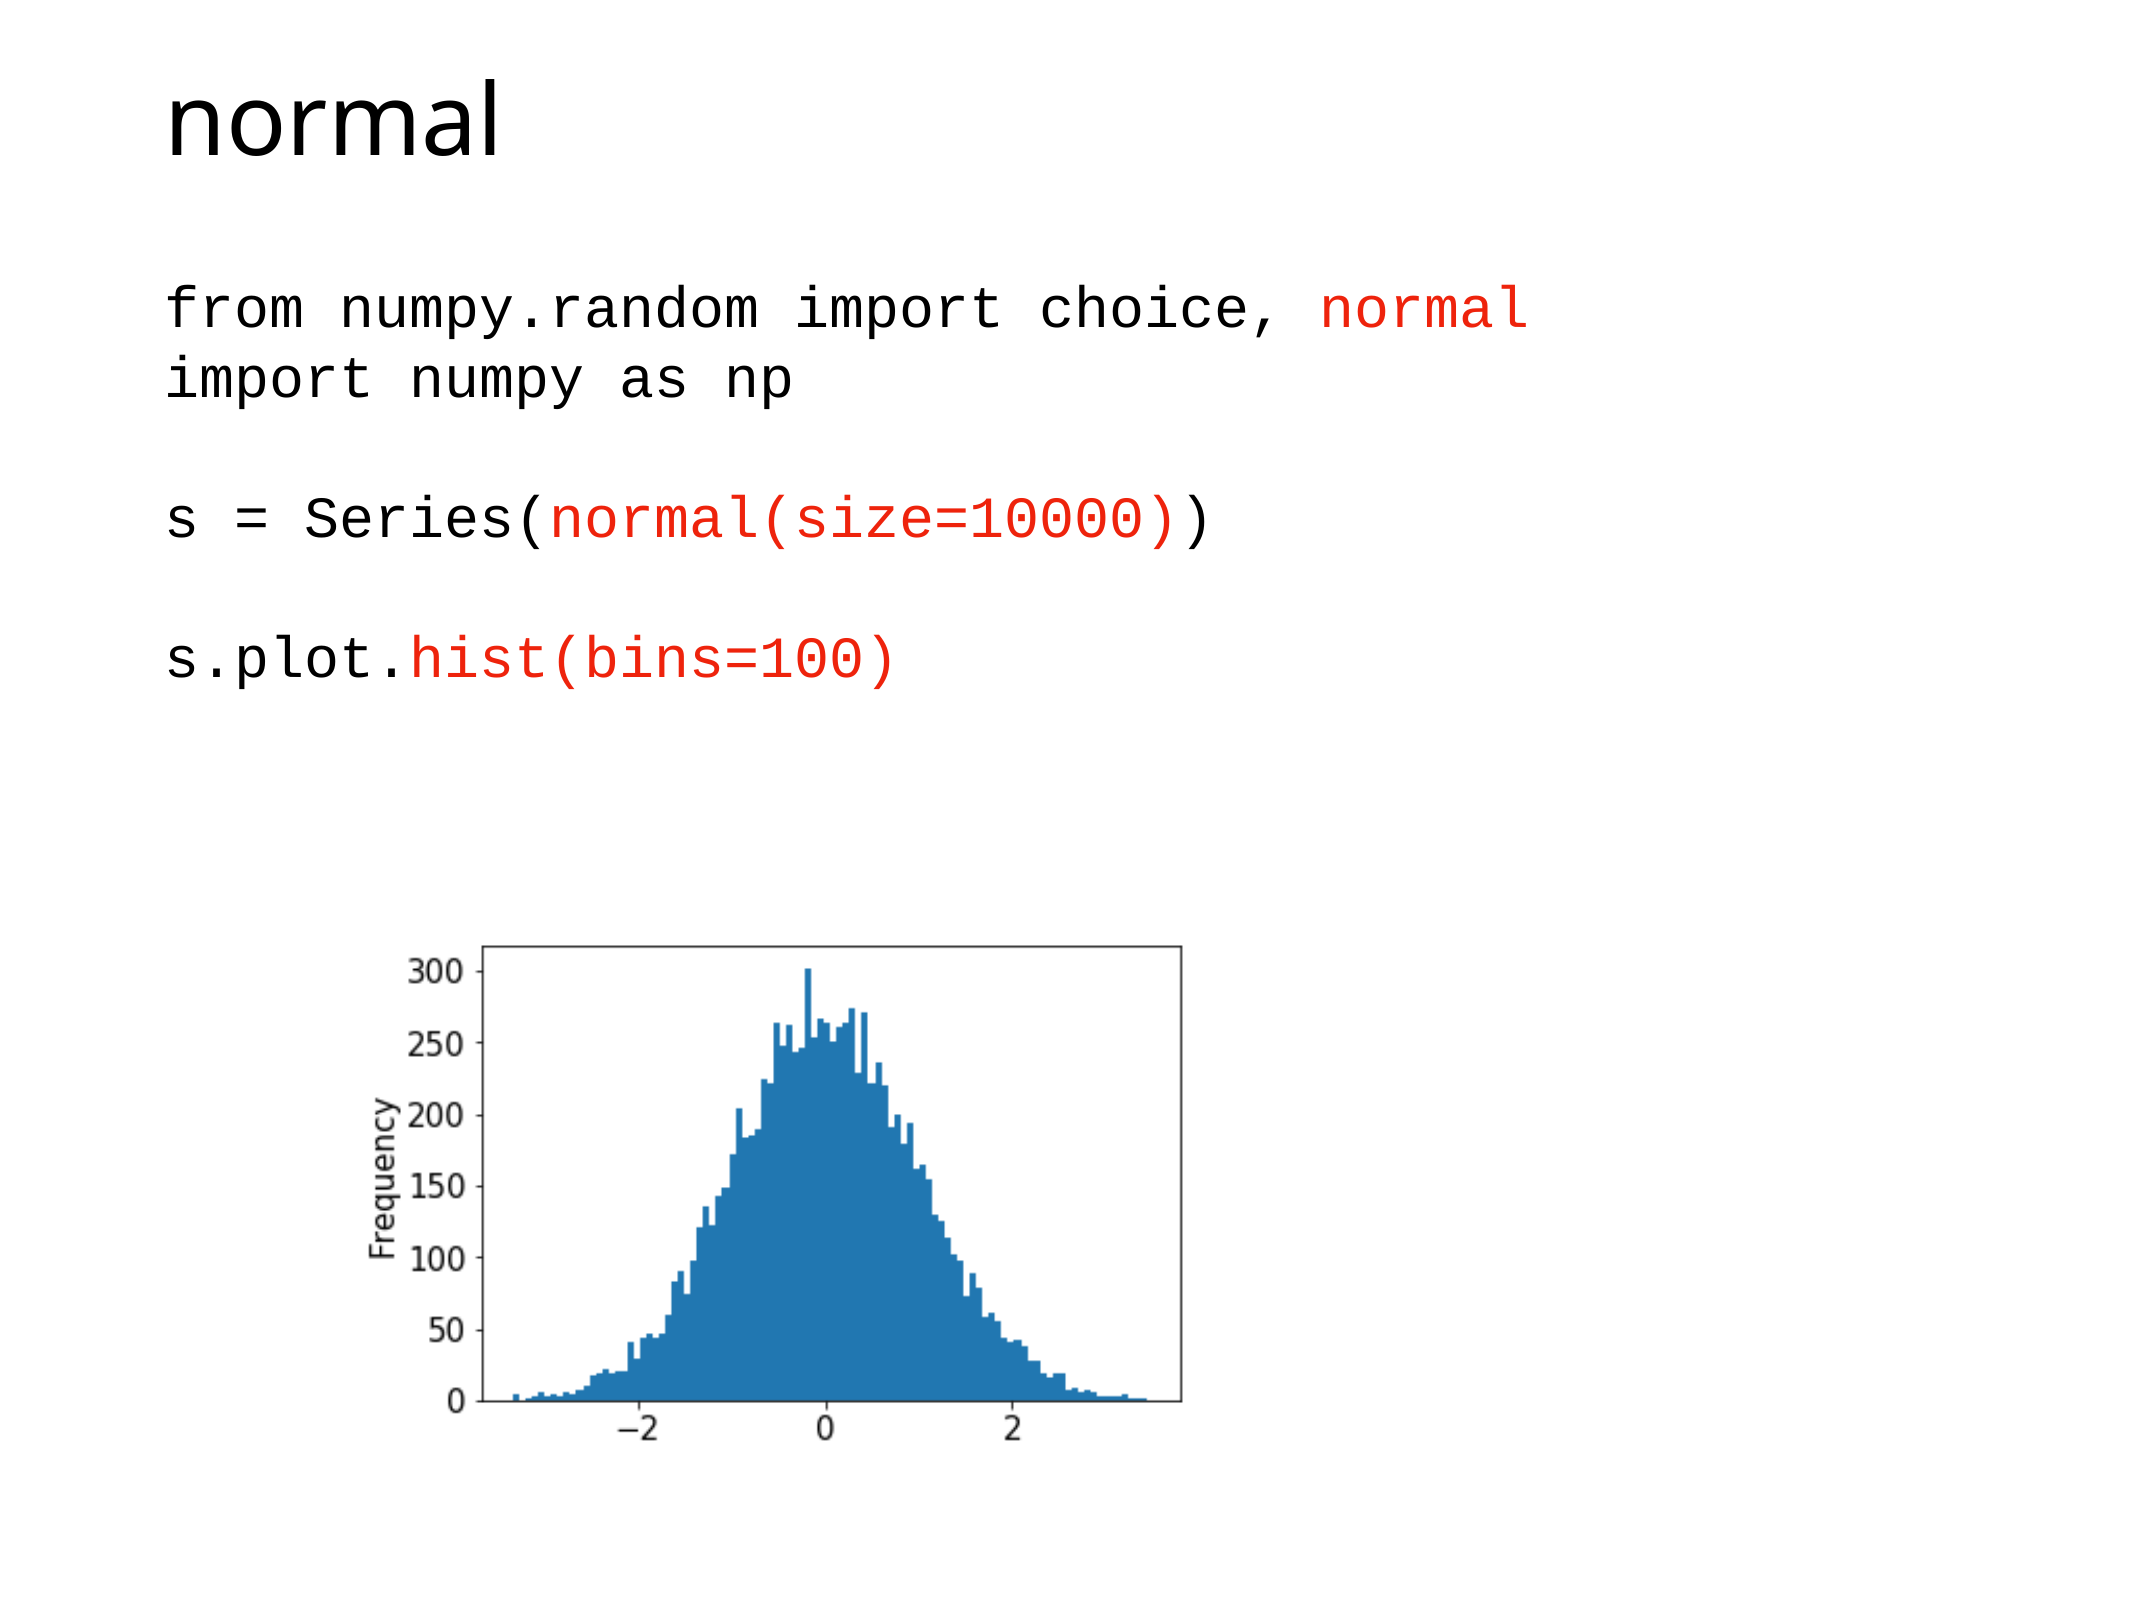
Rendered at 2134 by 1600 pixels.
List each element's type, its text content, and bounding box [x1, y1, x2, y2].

title normal [155, 41, 1978, 191]
picture [329, 919, 1212, 1452]
list from numpy.random import choice, normal import numpy as np s = Series(normal(size=10000)) s.plot.hist(bins=100) [155, 259, 2032, 768]
